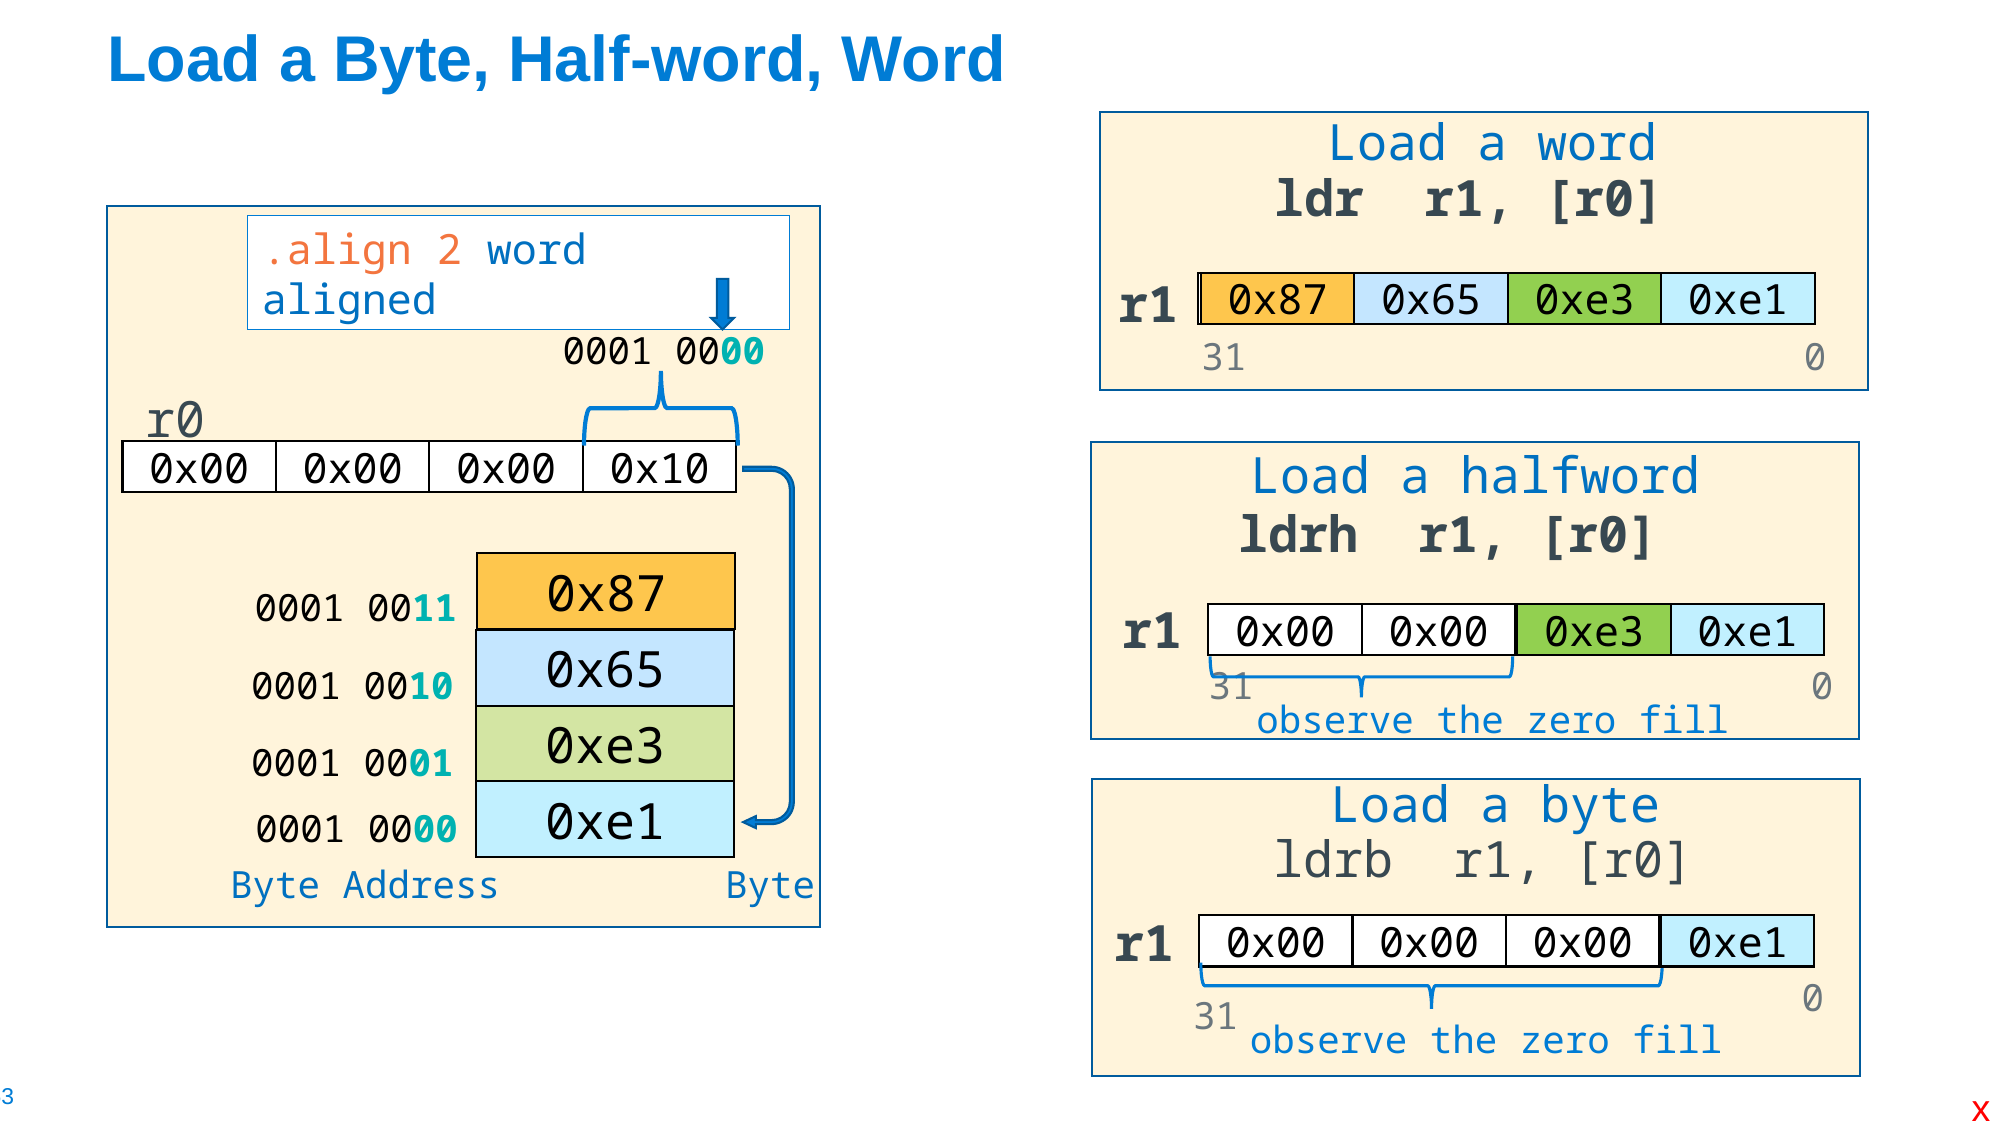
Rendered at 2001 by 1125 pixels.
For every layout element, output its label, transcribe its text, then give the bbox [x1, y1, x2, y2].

text_box r1 [1103, 265, 1194, 341]
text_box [1091, 764, 1860, 1077]
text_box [1517, 603, 1825, 655]
text_box 31 [1186, 325, 1262, 386]
text_box 0 [1789, 325, 1842, 386]
text_box x [1956, 1076, 2000, 1125]
text_box ldr r1, [r0] [1259, 159, 1679, 234]
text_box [1210, 656, 1726, 750]
text_box Load a word [1312, 103, 1673, 159]
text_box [106, 205, 821, 927]
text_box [1200, 962, 1720, 1070]
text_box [1200, 272, 1815, 324]
title Load a Byte, Half-word, Word [92, 19, 1817, 103]
text_box [1099, 111, 1869, 391]
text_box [1090, 436, 1859, 740]
